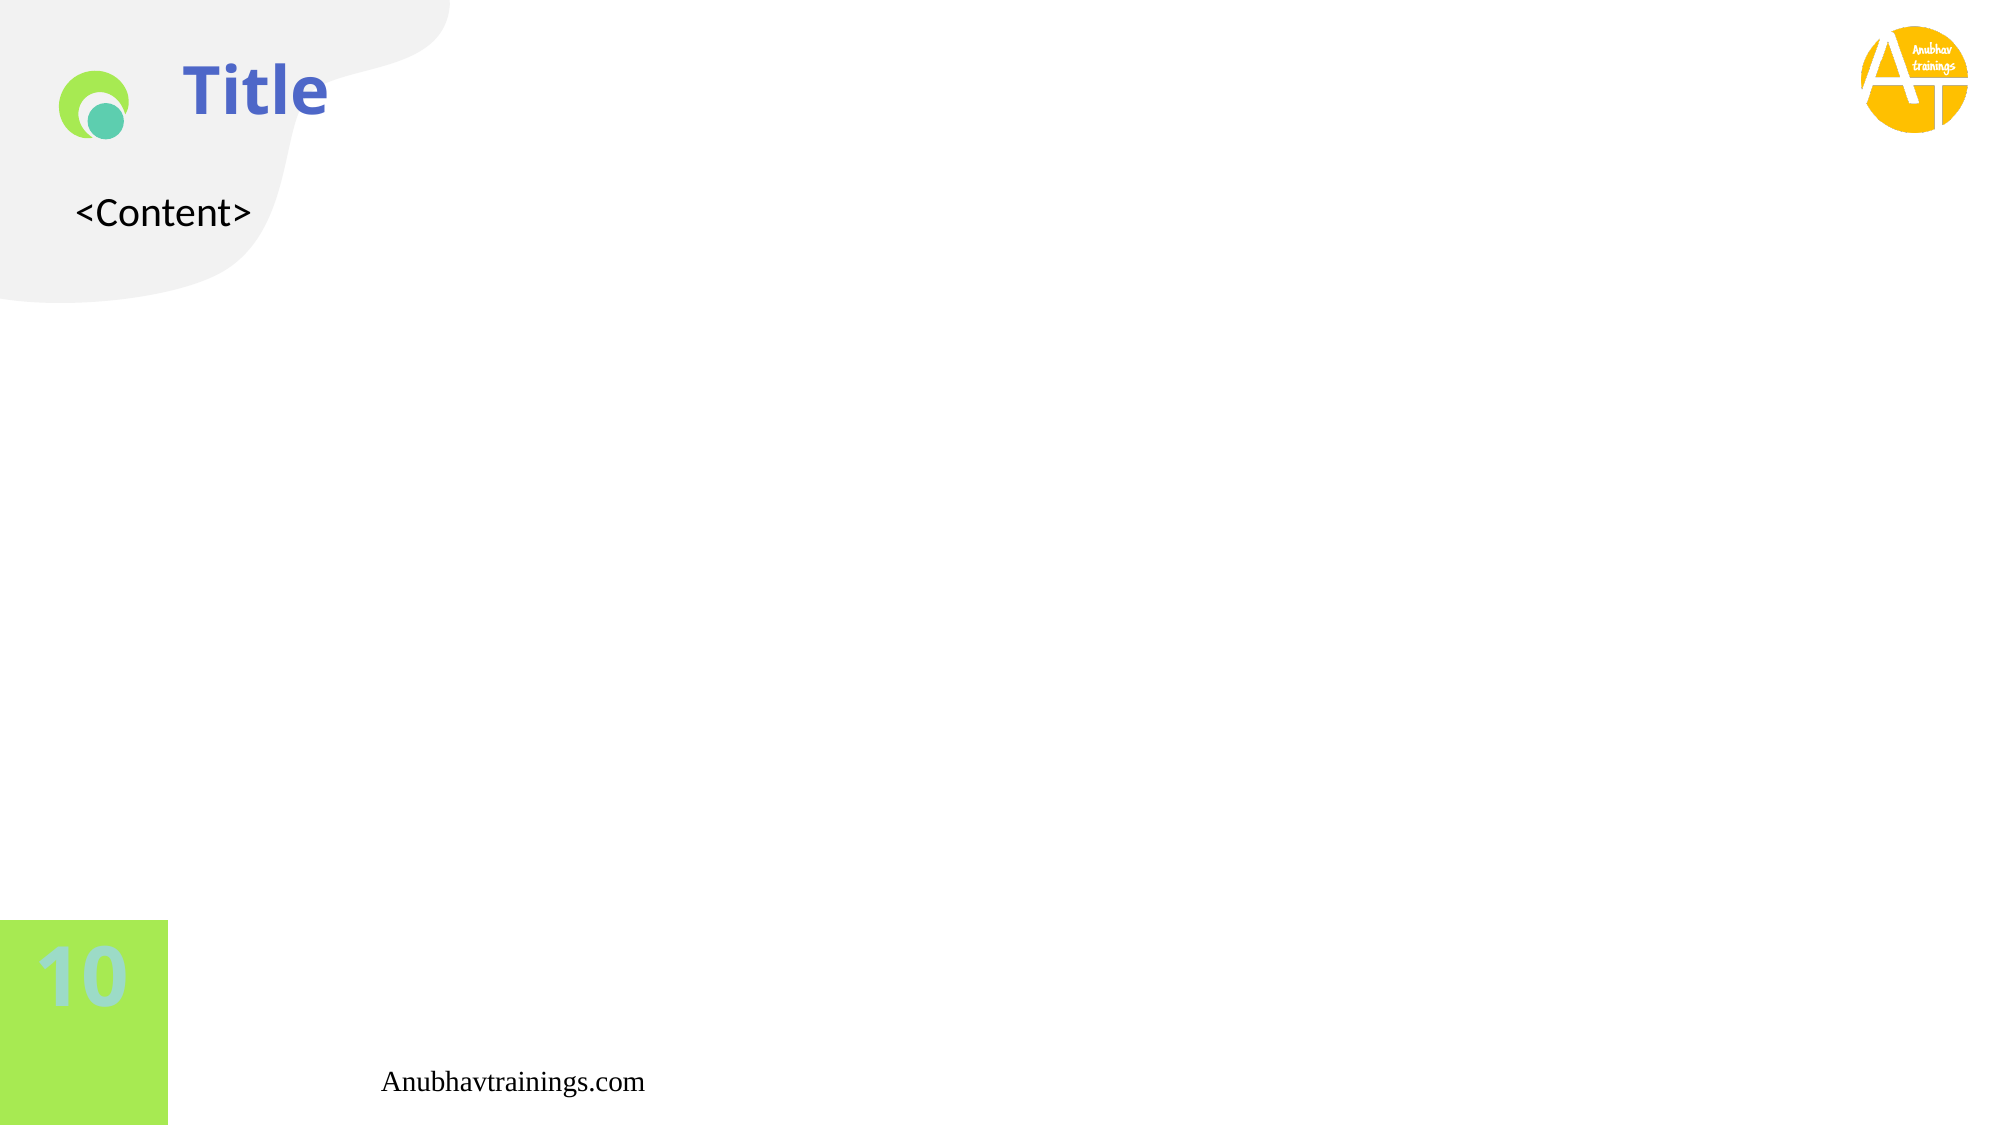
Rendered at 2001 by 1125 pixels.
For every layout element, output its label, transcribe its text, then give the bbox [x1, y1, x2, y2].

title Title [167, 34, 1871, 151]
picture [1850, 19, 1974, 142]
text_box <Content> [60, 176, 1974, 242]
footer Anubhavtrainings.com [196, 1050, 830, 1110]
slide_number 10 [19, 920, 168, 1041]
